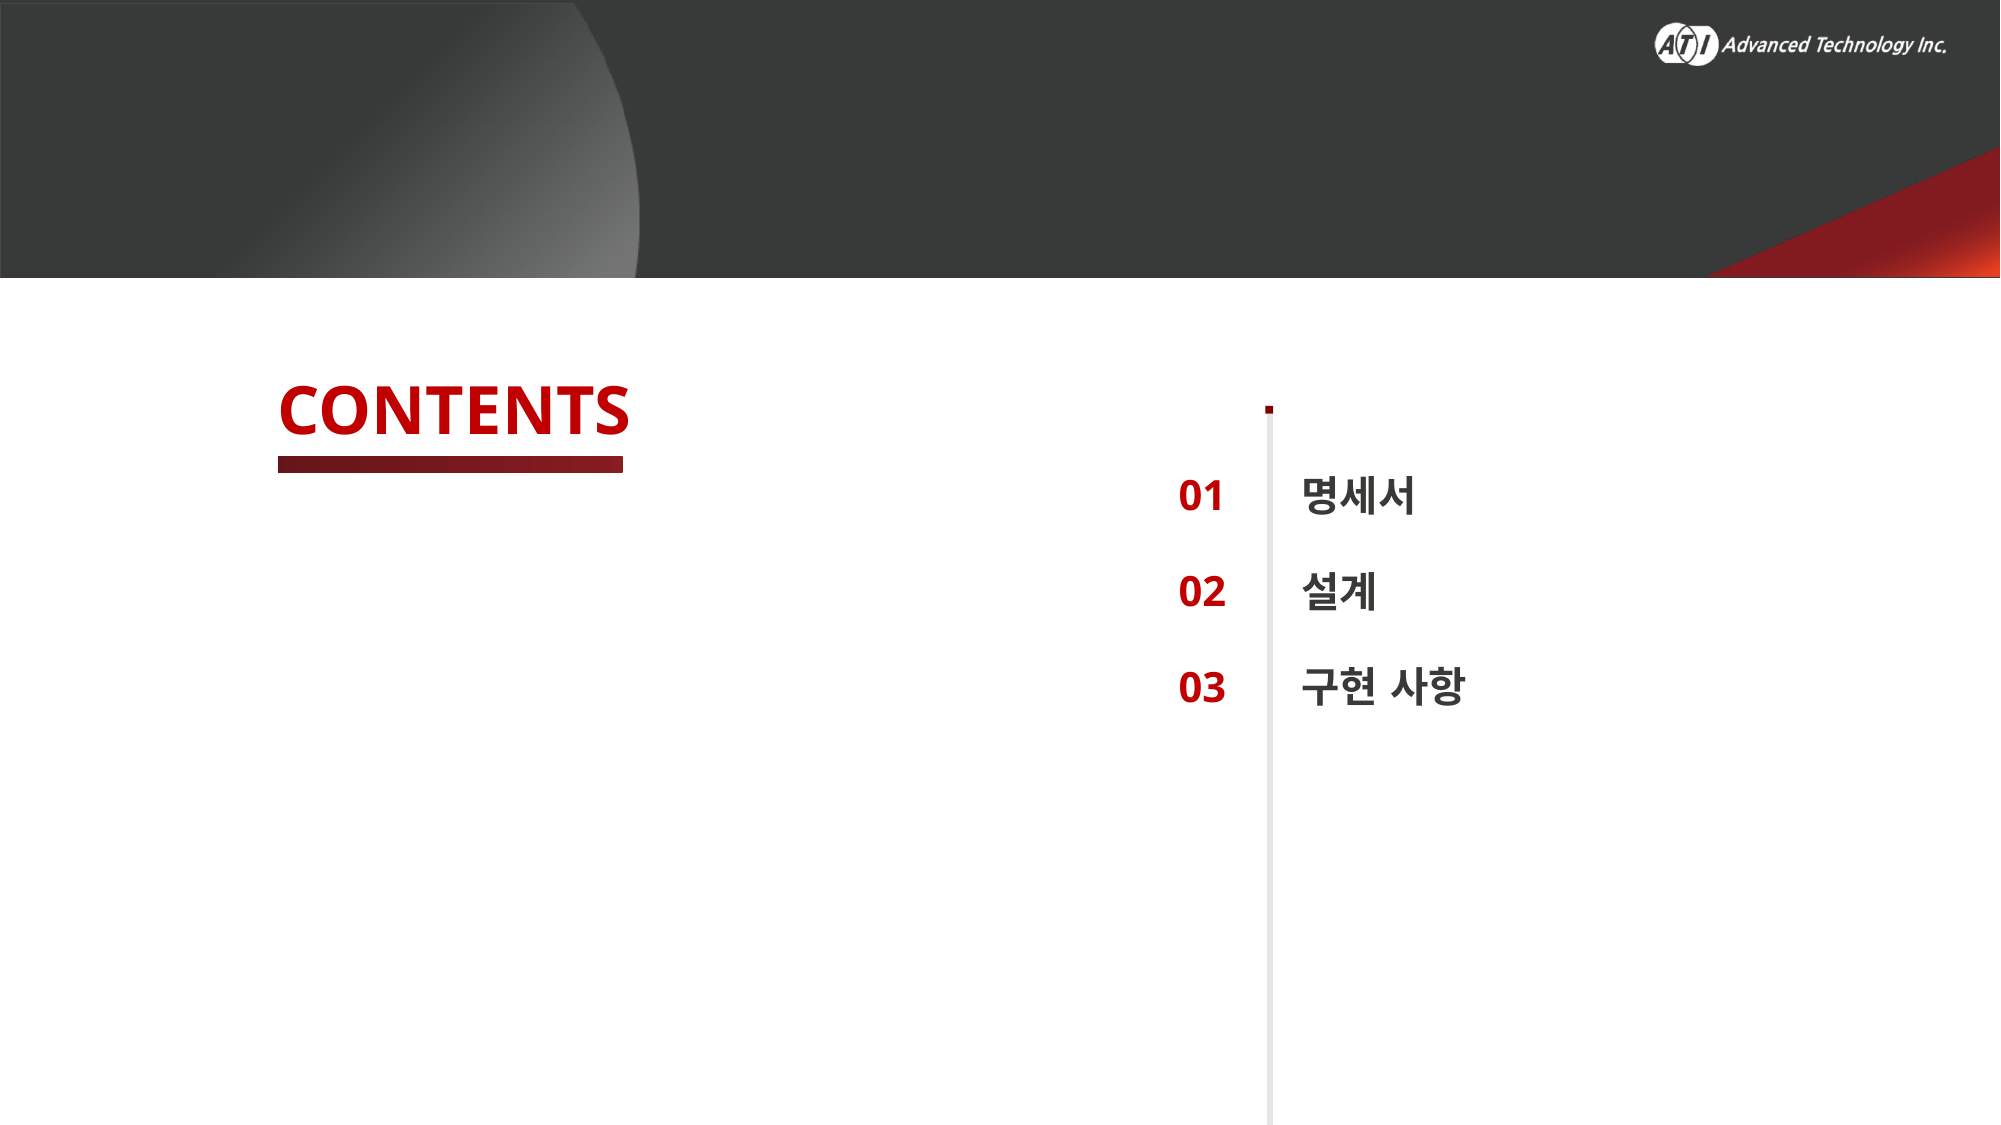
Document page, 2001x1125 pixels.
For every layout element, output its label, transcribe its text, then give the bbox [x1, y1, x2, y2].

list 명세서 설계 구현 사항 [1286, 365, 2000, 1125]
list 01 02 03 [1163, 365, 1257, 1125]
picture [0, 0, 2000, 278]
picture [1, 4, 1124, 278]
